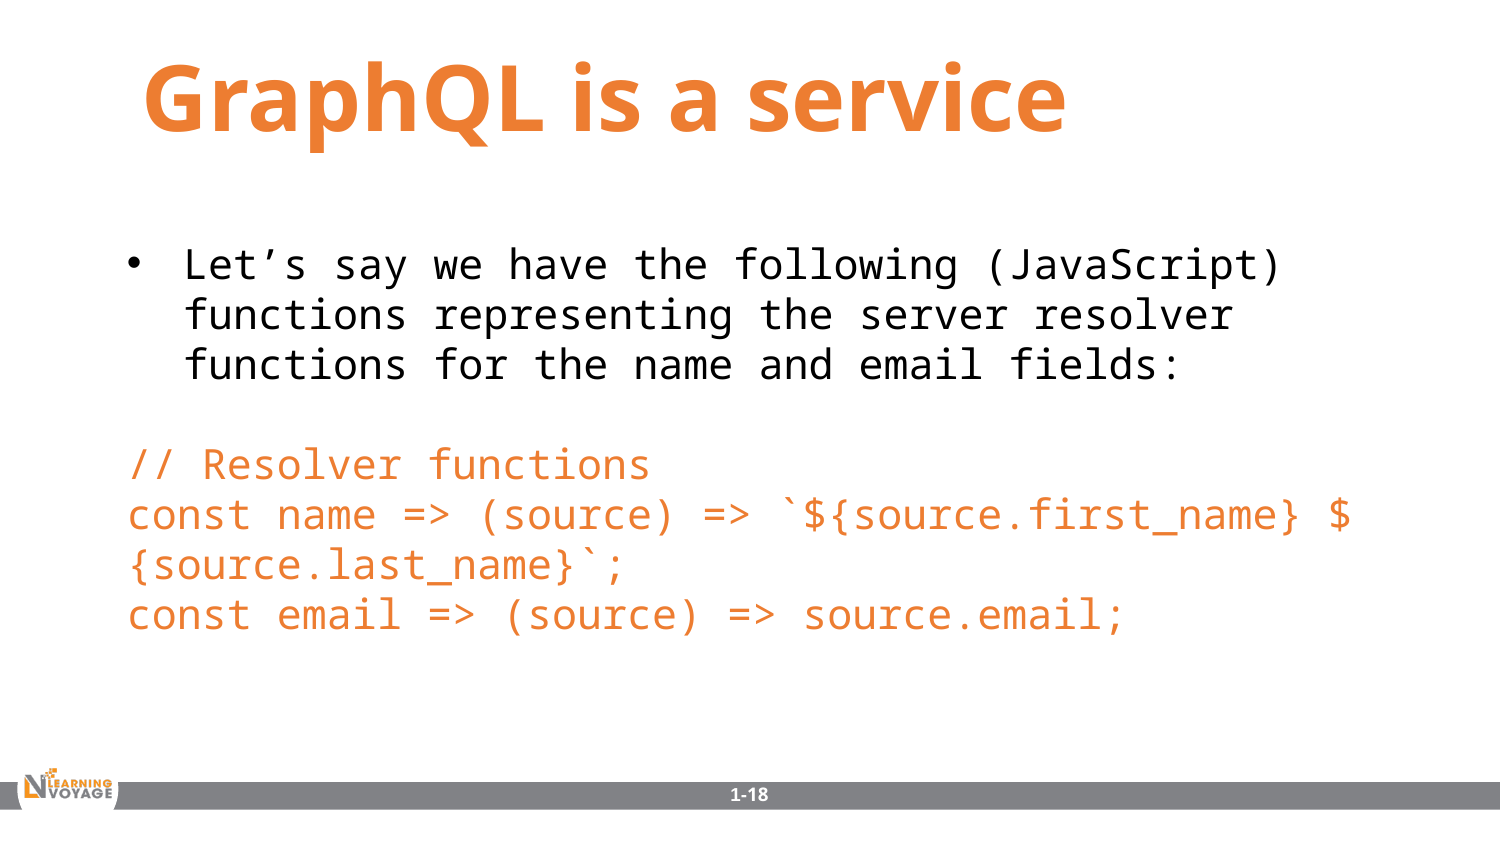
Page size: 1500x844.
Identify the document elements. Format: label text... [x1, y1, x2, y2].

picture [0, 706, 144, 844]
text_box GraphQL is a service [126, 37, 1231, 153]
text_box Let’s say we have the following (JavaScript) functions representing the server resolver functions for the name and email fields: // Resolver functions const name => (source) => `${source.first_name} ${source.last_name}`; const email => (source) => source.email; [126, 235, 1373, 638]
slide_number 1-18 [692, 770, 784, 821]
